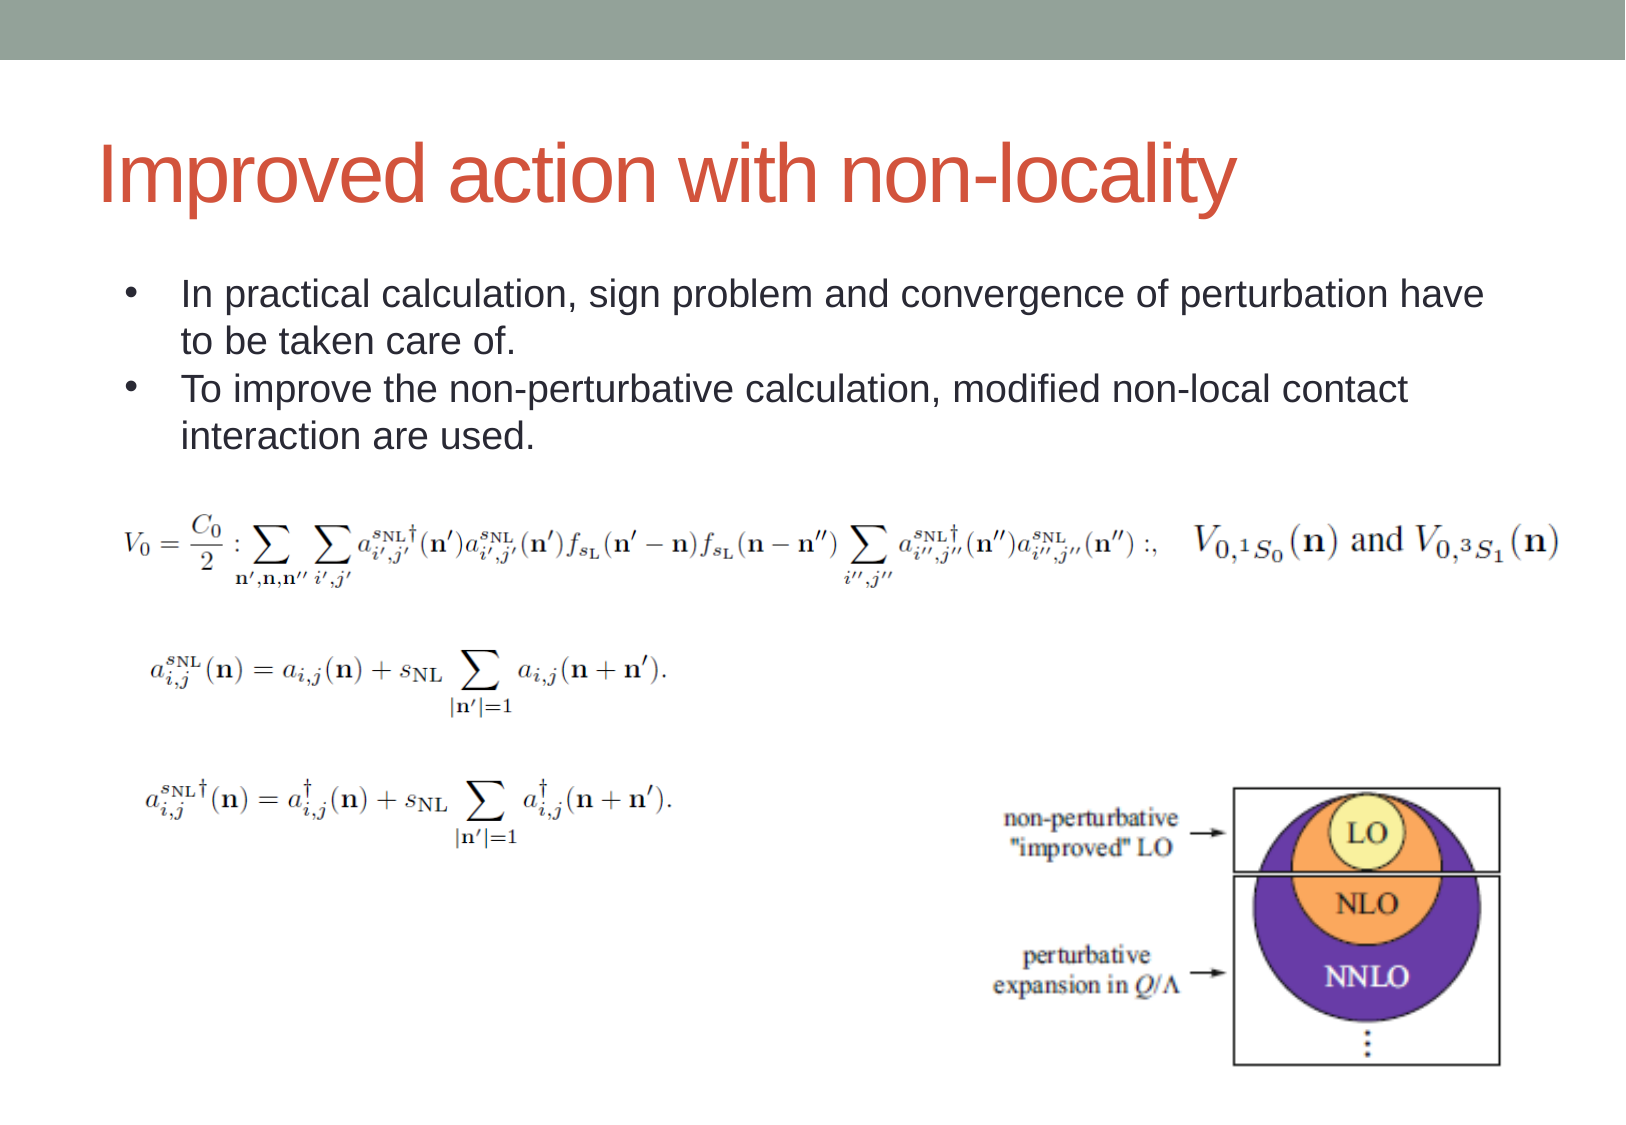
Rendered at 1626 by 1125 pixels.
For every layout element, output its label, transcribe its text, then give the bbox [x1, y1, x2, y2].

picture [131, 631, 684, 861]
picture [968, 745, 1544, 1089]
title Improved action with non-locality [81, 87, 1544, 250]
text_box In practical calculation, sign problem and convergence of perturbation have to be taken care of. To improve the non-perturbative calculation, modified non-local contact interaction are used. [109, 261, 1510, 465]
picture [1191, 516, 1563, 569]
picture [109, 492, 1170, 593]
